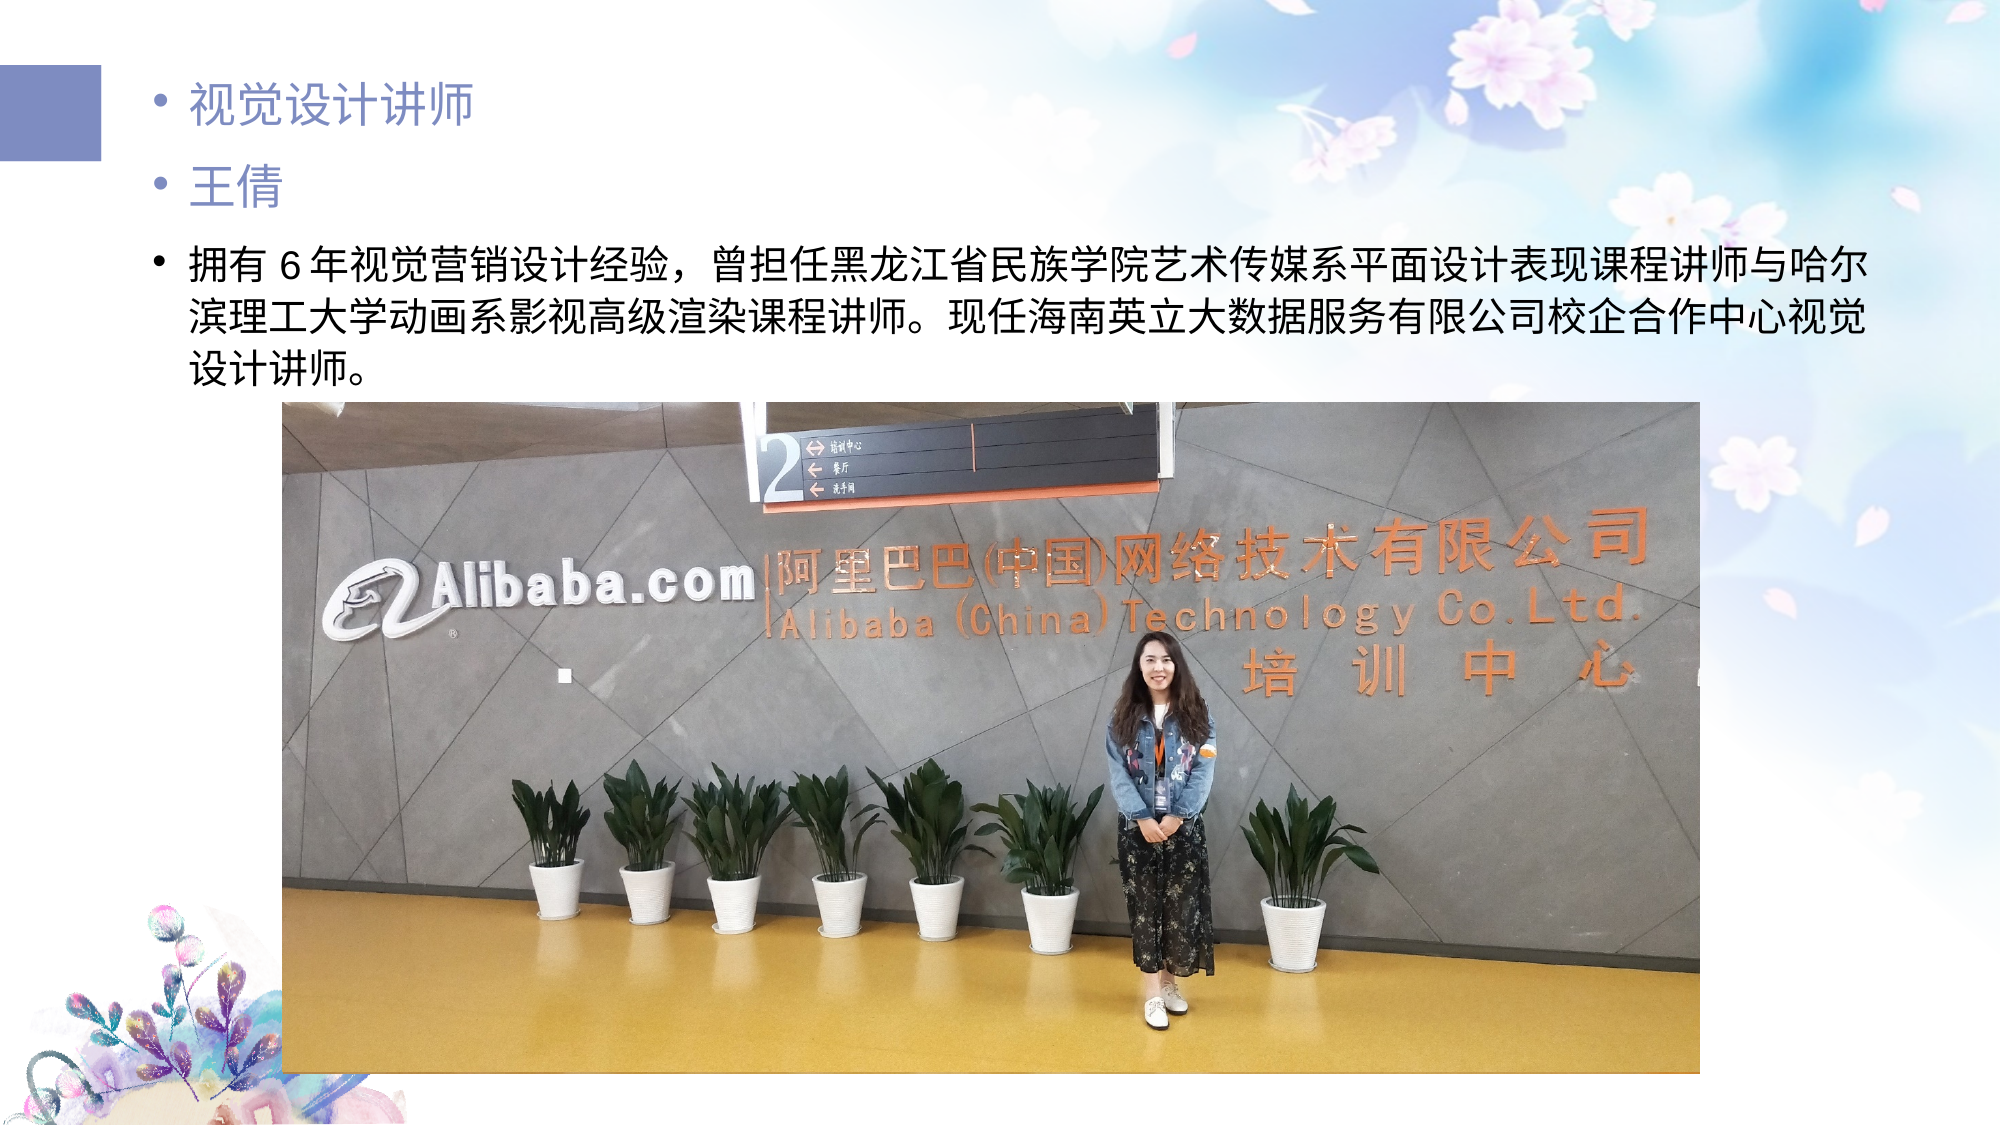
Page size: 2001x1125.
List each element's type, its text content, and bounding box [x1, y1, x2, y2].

list 视觉设计讲师 王倩 拥有6年视觉营销设计经验，曾担任黑龙江省民族学院艺术传媒系平面设计表现课程讲师与哈尔滨理工大学动画系影视高级渲染课程讲师。现任海南英立大数据服务有限公司校企合作中心视觉设计讲师。 [137, 64, 1911, 402]
picture [0, 0, 2000, 1125]
